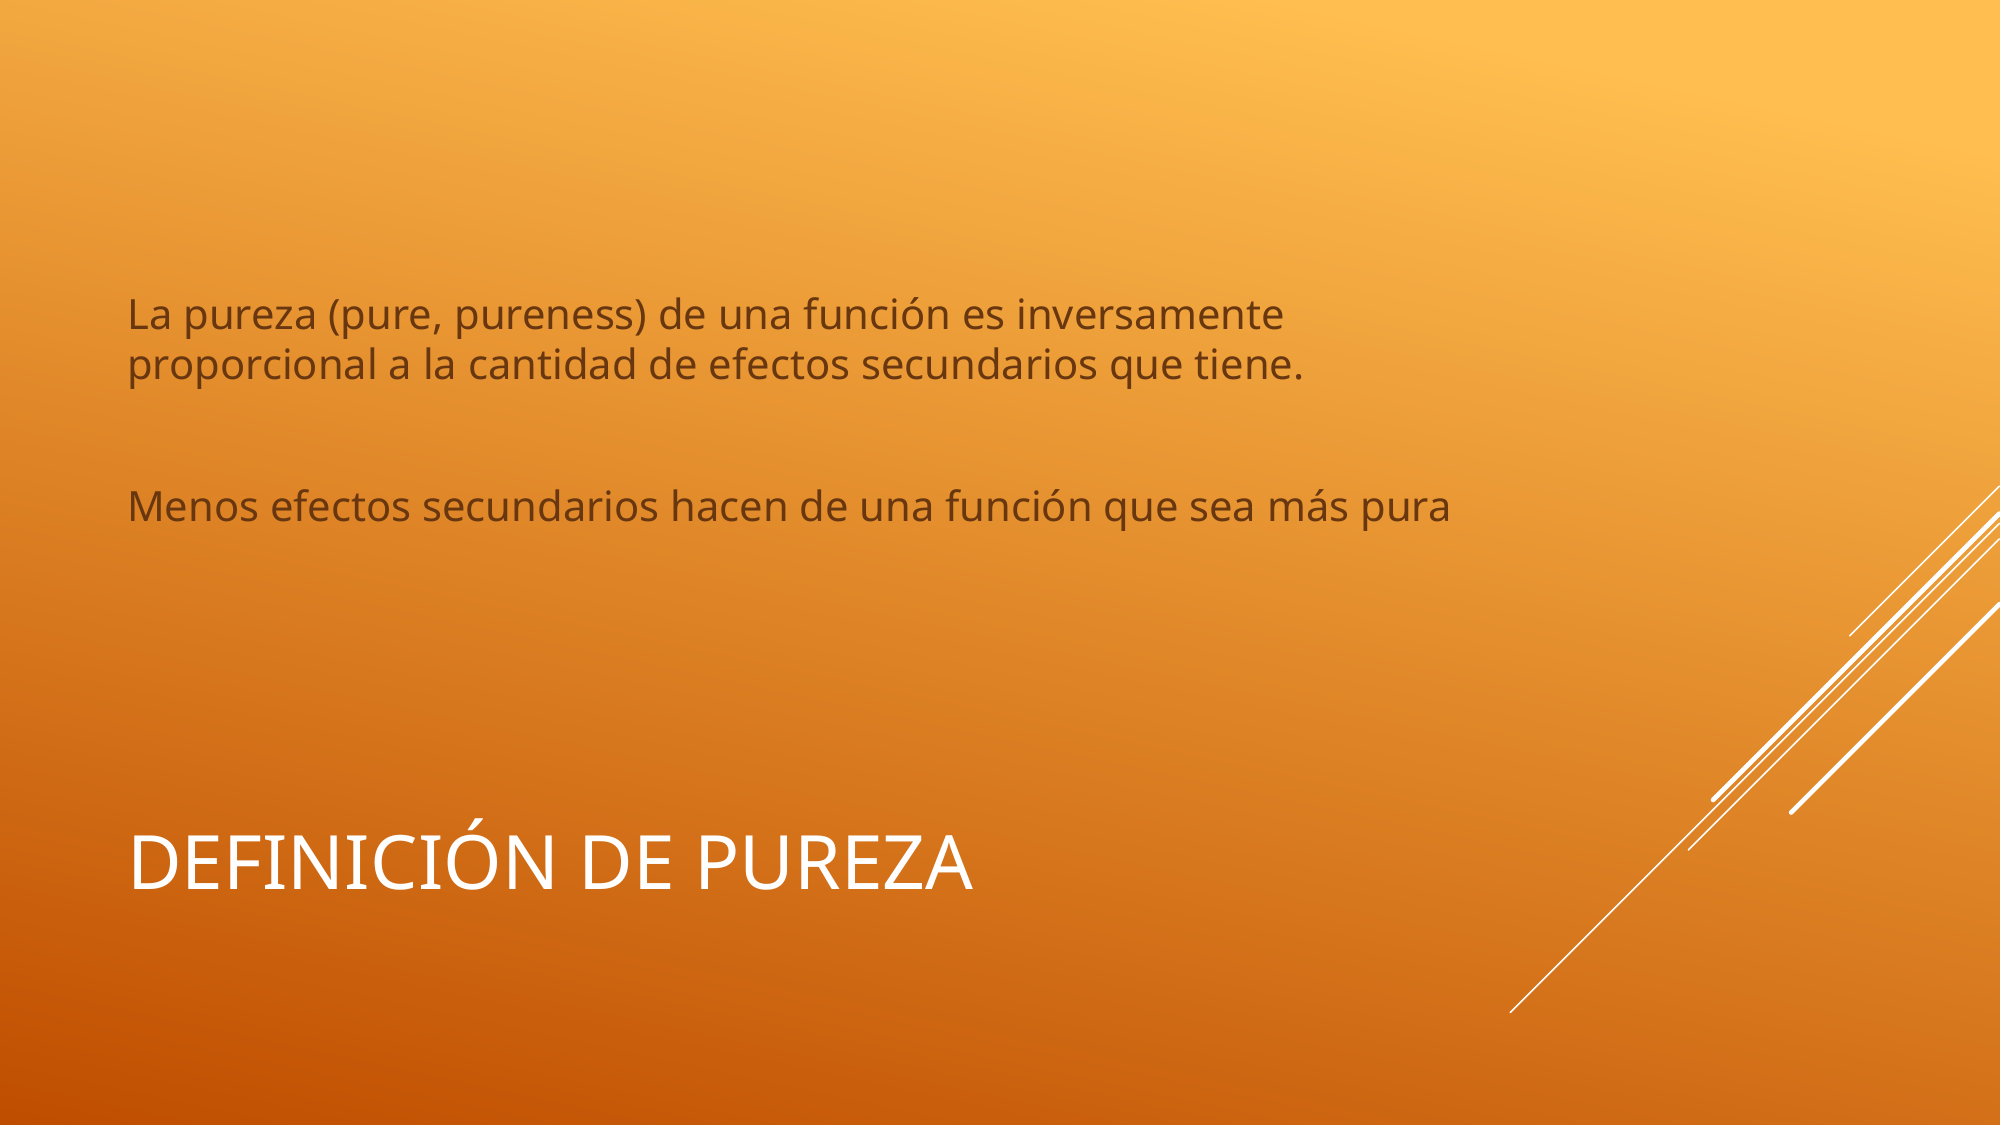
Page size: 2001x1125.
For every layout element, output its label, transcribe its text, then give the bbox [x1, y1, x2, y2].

list La pureza (pure, pureness) de una función es inversamente proporcional a la cantidad de efectos secundarios que tiene. Menos efectos secundarios hacen de una función que sea más pura [112, 112, 1513, 706]
title Definición de Pureza [112, 736, 1513, 984]
